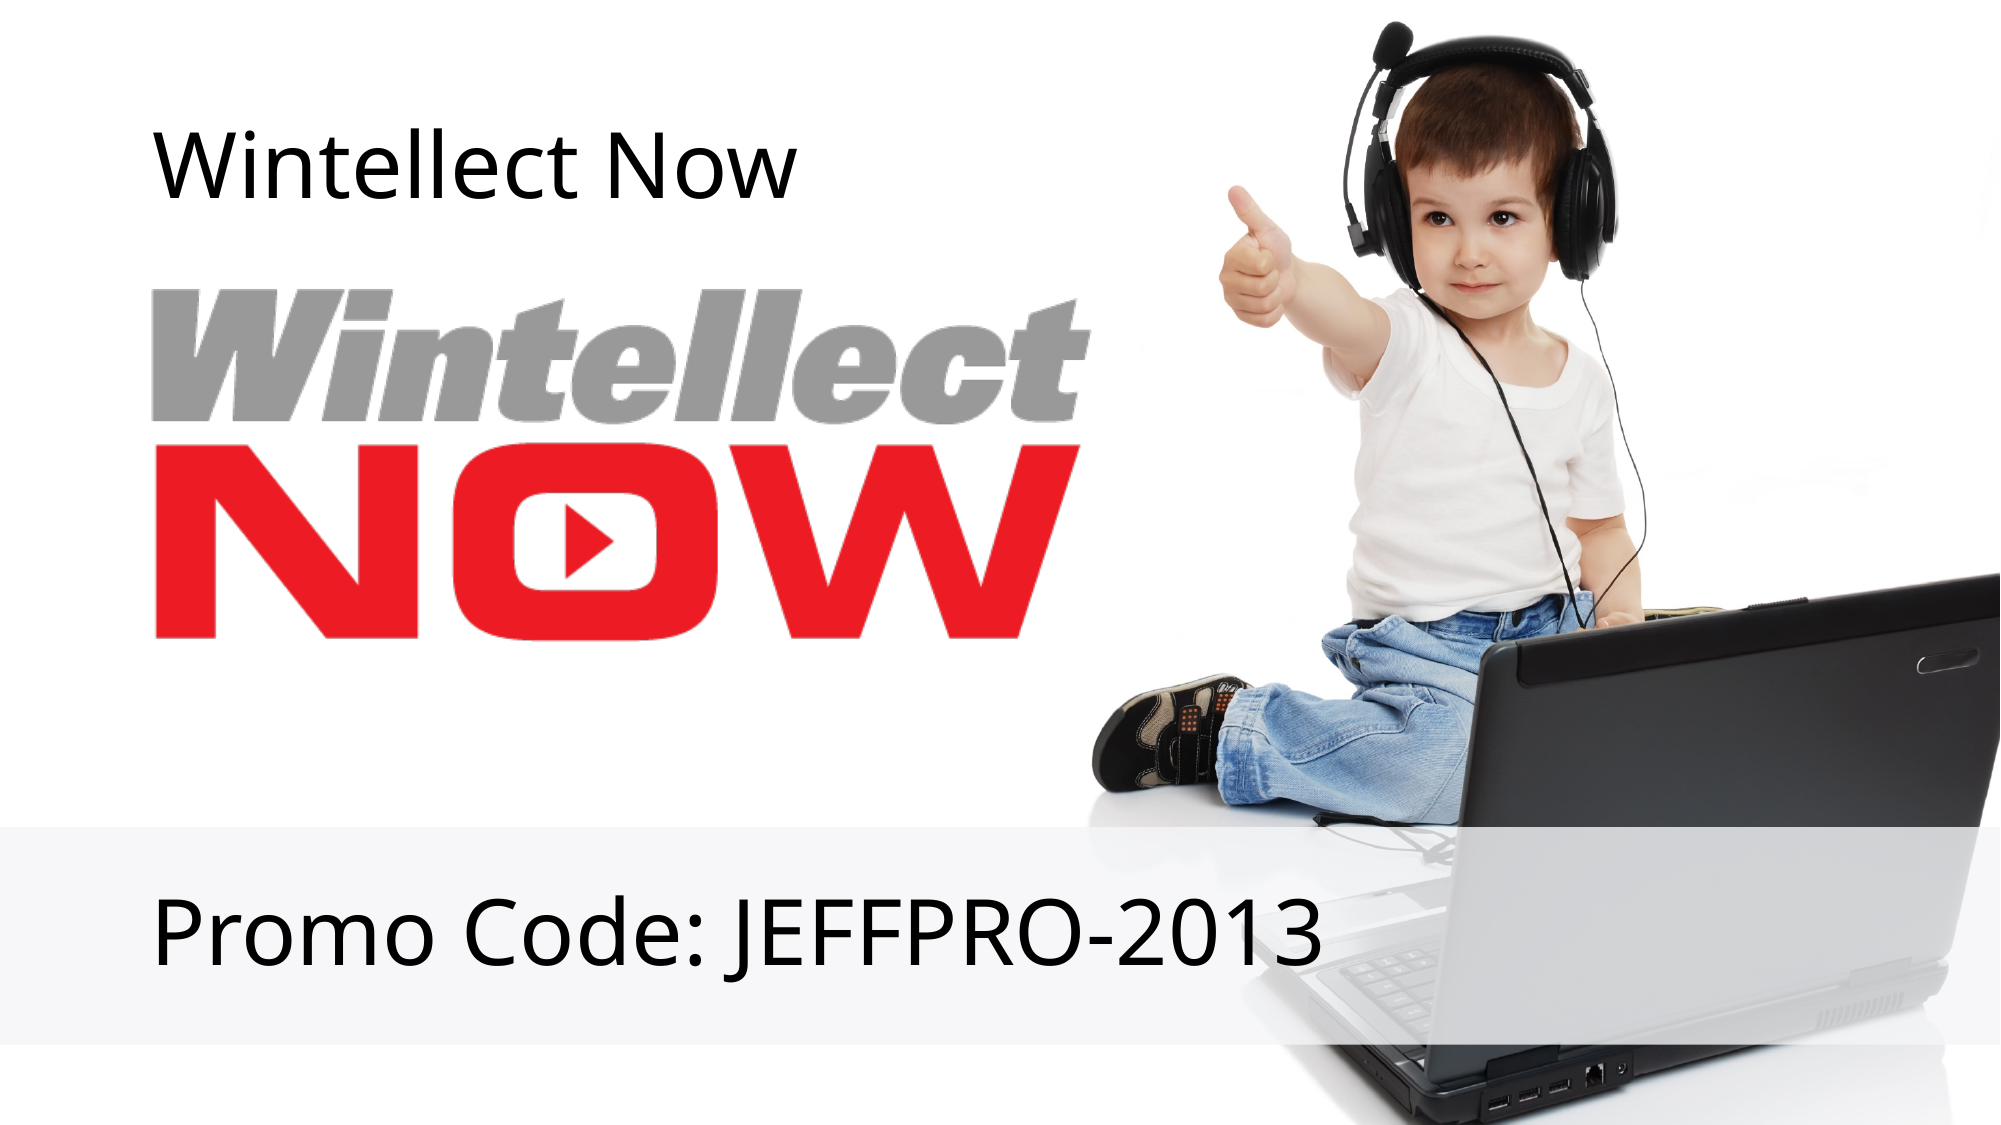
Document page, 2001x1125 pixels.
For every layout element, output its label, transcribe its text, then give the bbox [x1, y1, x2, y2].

text_box Wintellect Now [137, 59, 977, 277]
picture [137, 0, 2000, 1125]
title Promo Code: JEFFPRO-2013 [0, 827, 977, 1045]
